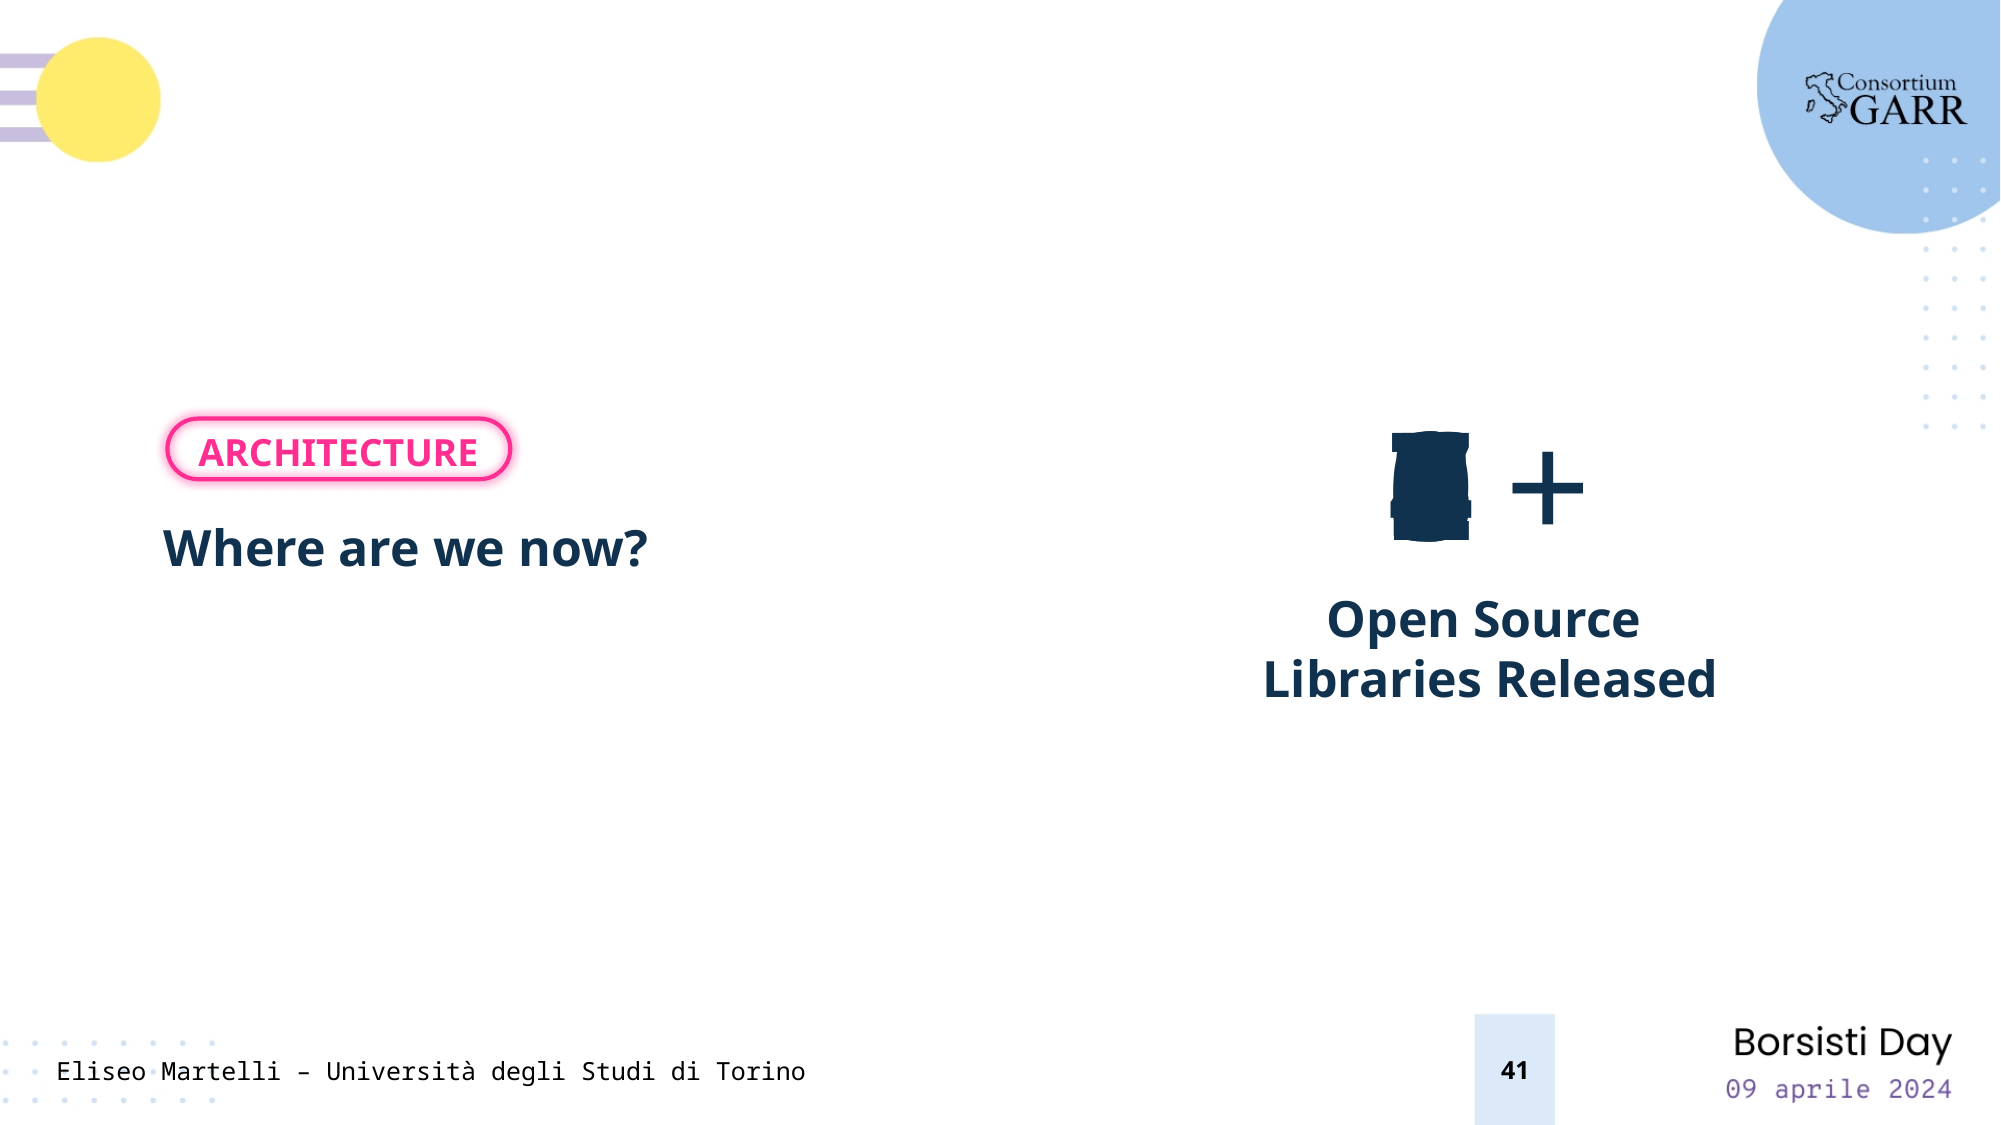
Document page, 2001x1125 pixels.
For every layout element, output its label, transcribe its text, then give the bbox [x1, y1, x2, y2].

footer Eliseo Martelli – Università degli Studi di Torino [41, 1047, 1349, 1104]
text_box Open Source Libraries Released [1151, 580, 1830, 715]
slide_number 41 [1476, 1046, 1555, 1095]
text_box Where are we now? [149, 509, 1415, 585]
picture [0, 0, 2001, 1125]
text_box + [1490, 383, 1557, 579]
text_box 8 [1374, 383, 1440, 578]
text_box [166, 417, 512, 481]
